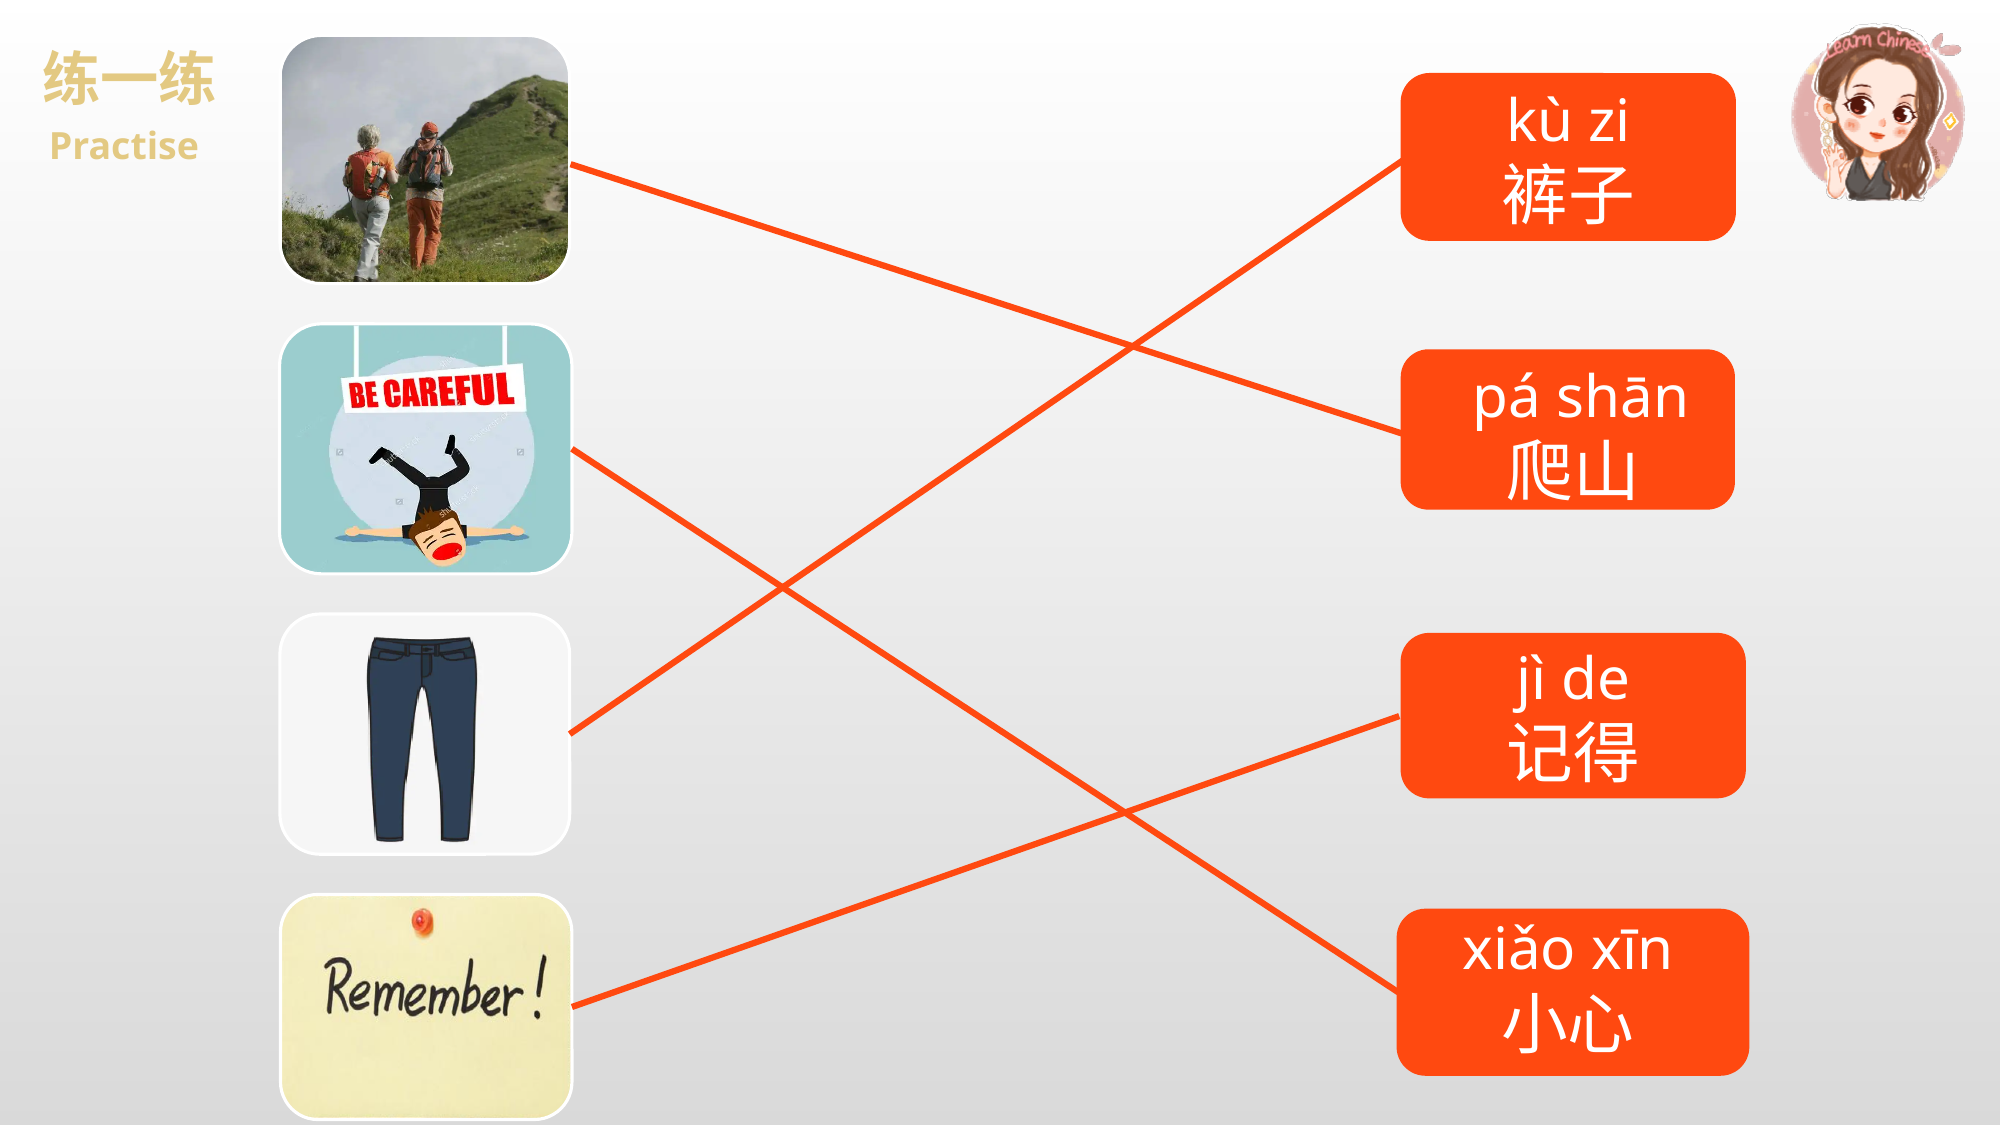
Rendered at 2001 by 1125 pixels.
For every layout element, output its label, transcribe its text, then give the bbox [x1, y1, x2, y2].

text_box Practise [34, 115, 215, 175]
text_box [279, 893, 573, 1121]
text_box 练一练 [27, 35, 233, 120]
text_box [278, 322, 569, 575]
text_box pá shān 爬山 [1405, 351, 1745, 516]
text_box xiǎo xīn 小心 [1388, 904, 1748, 1069]
text_box [278, 612, 571, 856]
text_box [1407, 1069, 1739, 1076]
text_box jì de 记得 [1400, 633, 1748, 799]
picture [1758, 0, 1998, 240]
text_box kù zi 裤子 [1402, 75, 1735, 240]
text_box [571, 716, 1400, 1007]
text_box [278, 34, 571, 285]
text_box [569, 159, 1405, 735]
